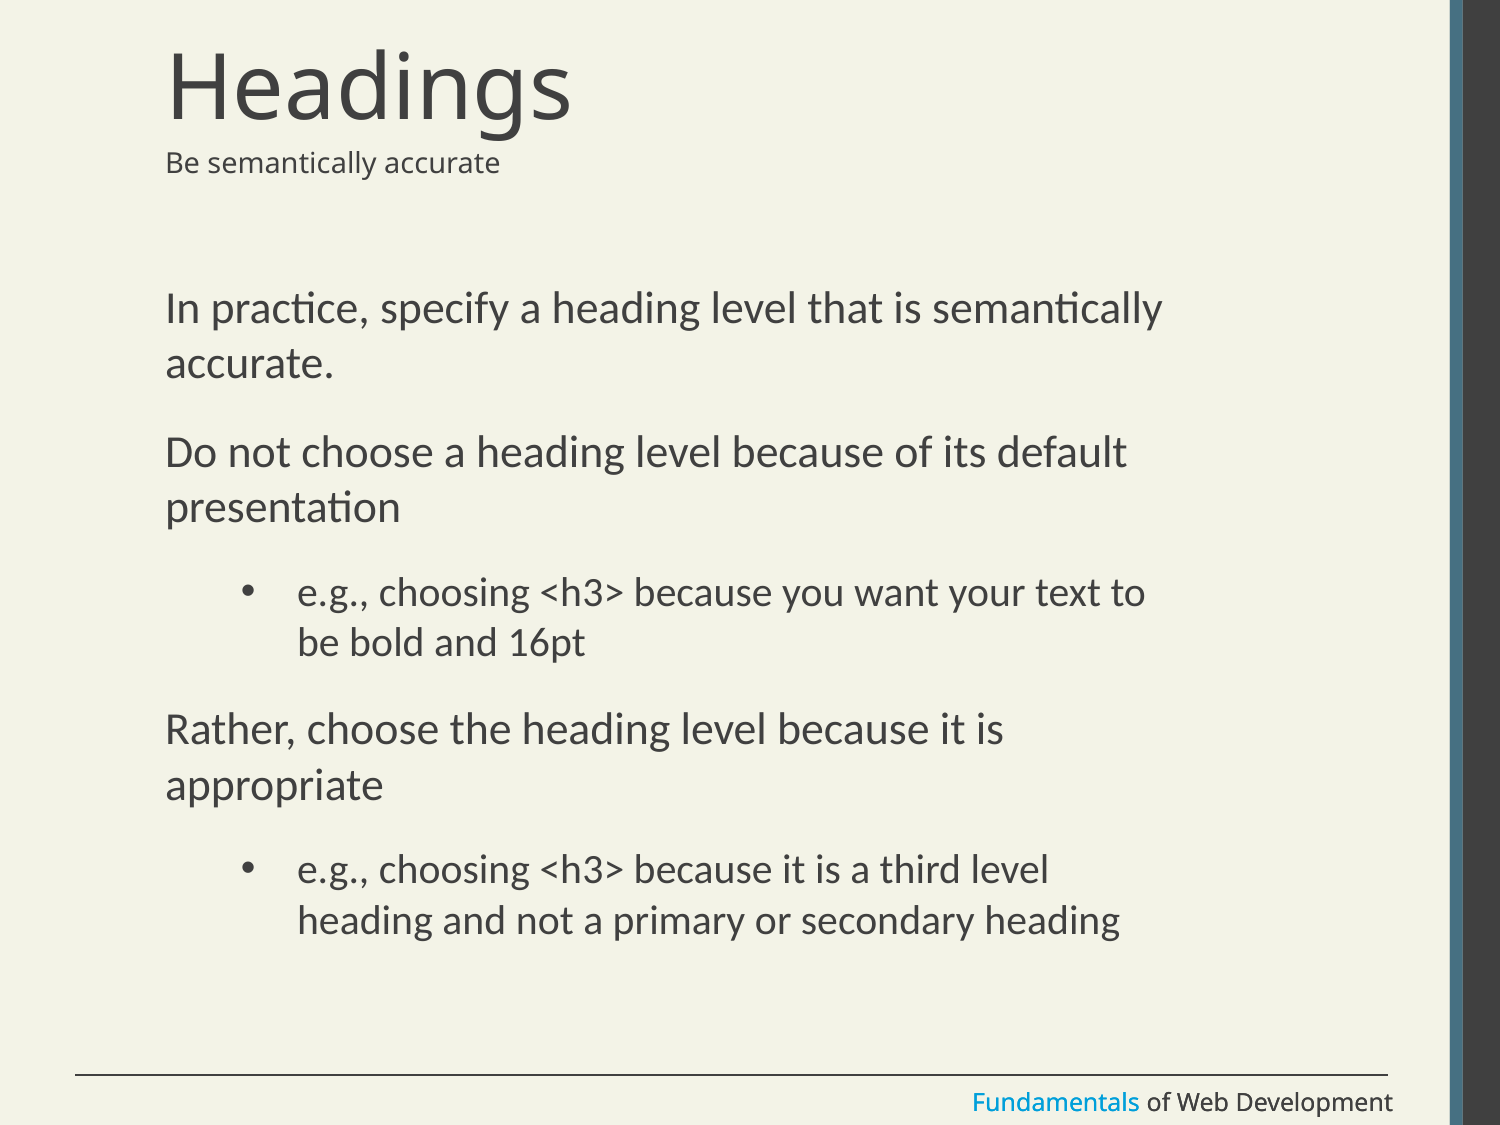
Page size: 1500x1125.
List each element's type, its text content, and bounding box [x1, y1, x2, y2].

title Headings [150, 20, 1425, 188]
list Be semantically accurate [150, 137, 1200, 188]
list In practice, specify a heading level that is semantically accurate. Do not choose a heading level because of its default presentation e.g., choosing <h3> because you want your text to be bold and 16pt Rather, choose the heading level because it is appropriate e.g., choosing <h3> because it is a third level heading and not a primary or secondary heading [150, 270, 1200, 1013]
